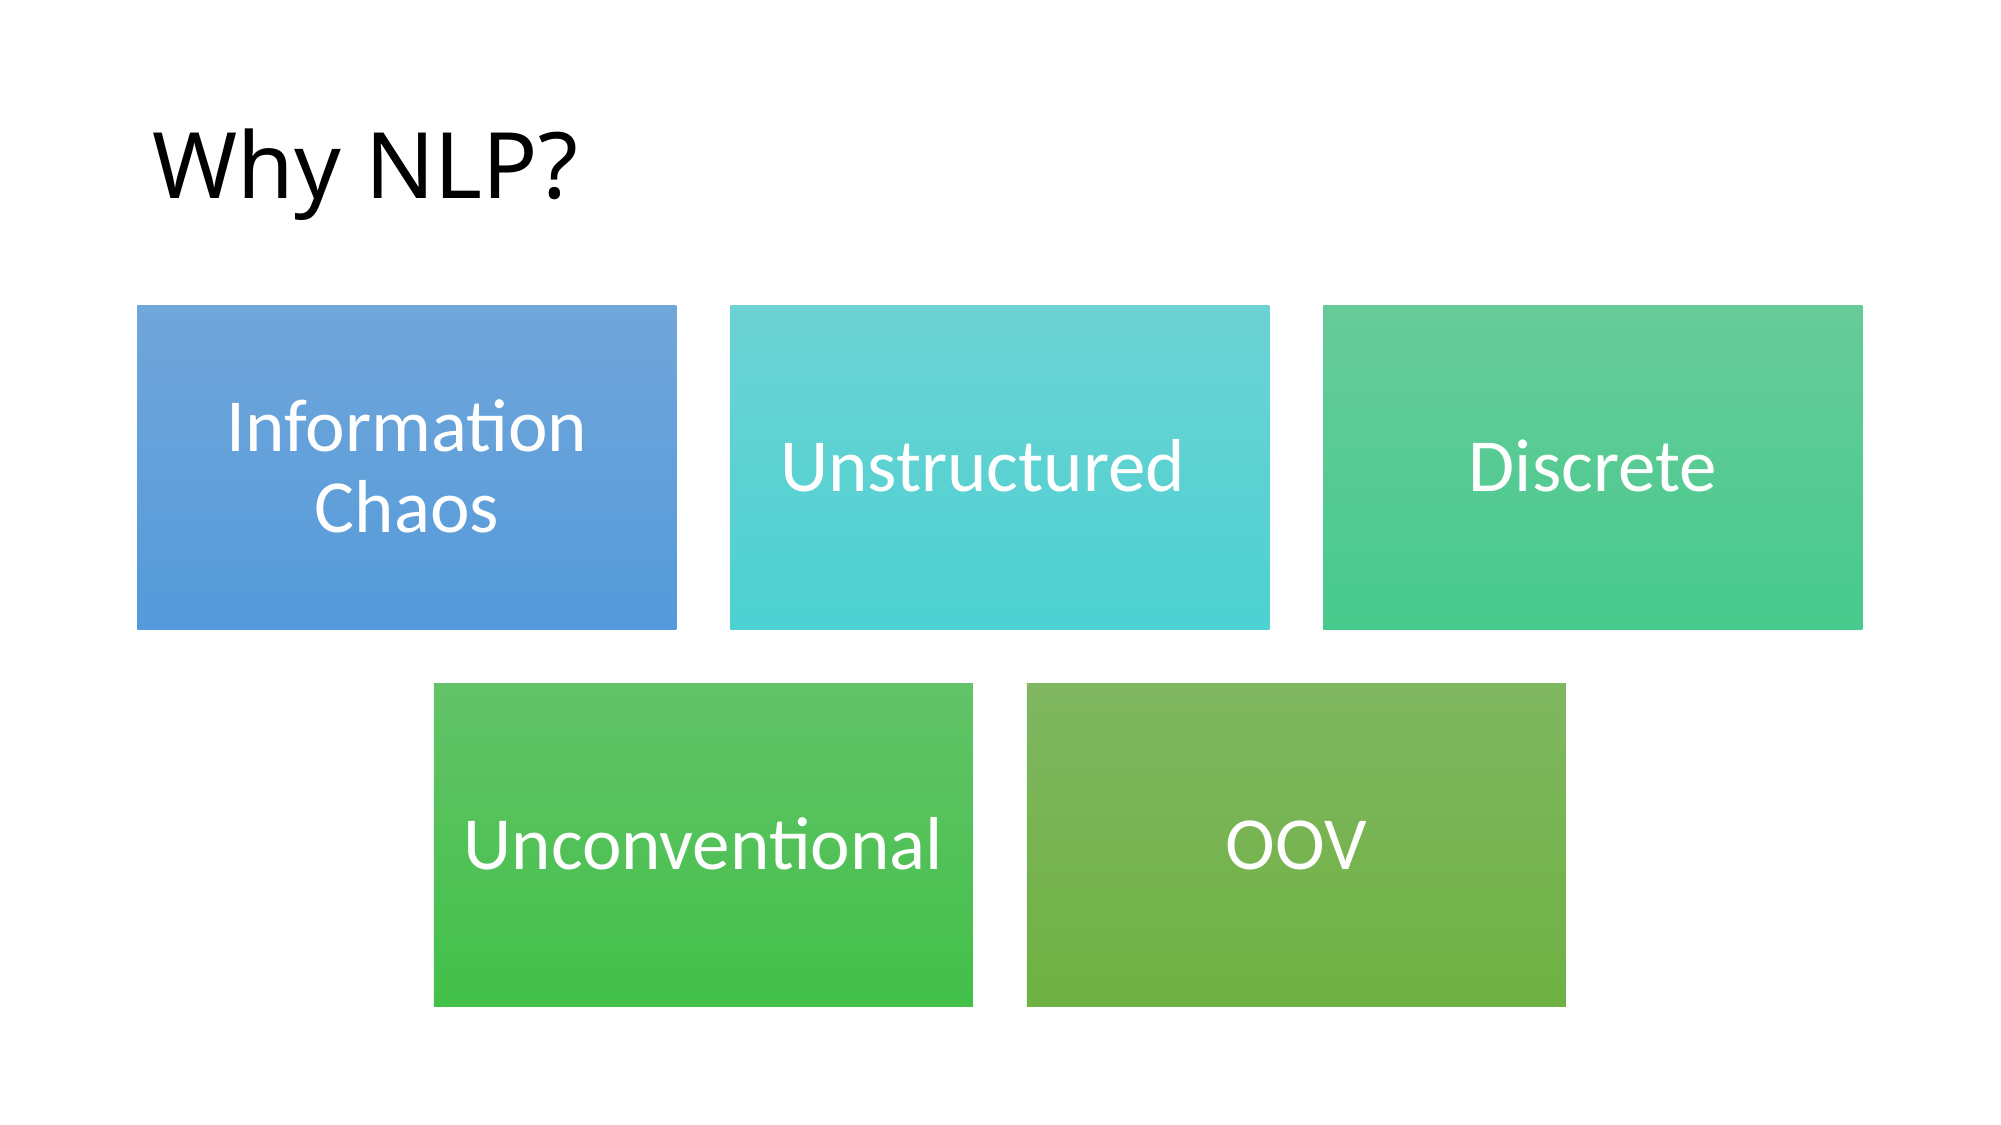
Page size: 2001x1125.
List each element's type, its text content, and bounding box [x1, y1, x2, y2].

title Why NLP? [137, 59, 1863, 278]
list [137, 299, 1863, 1014]
